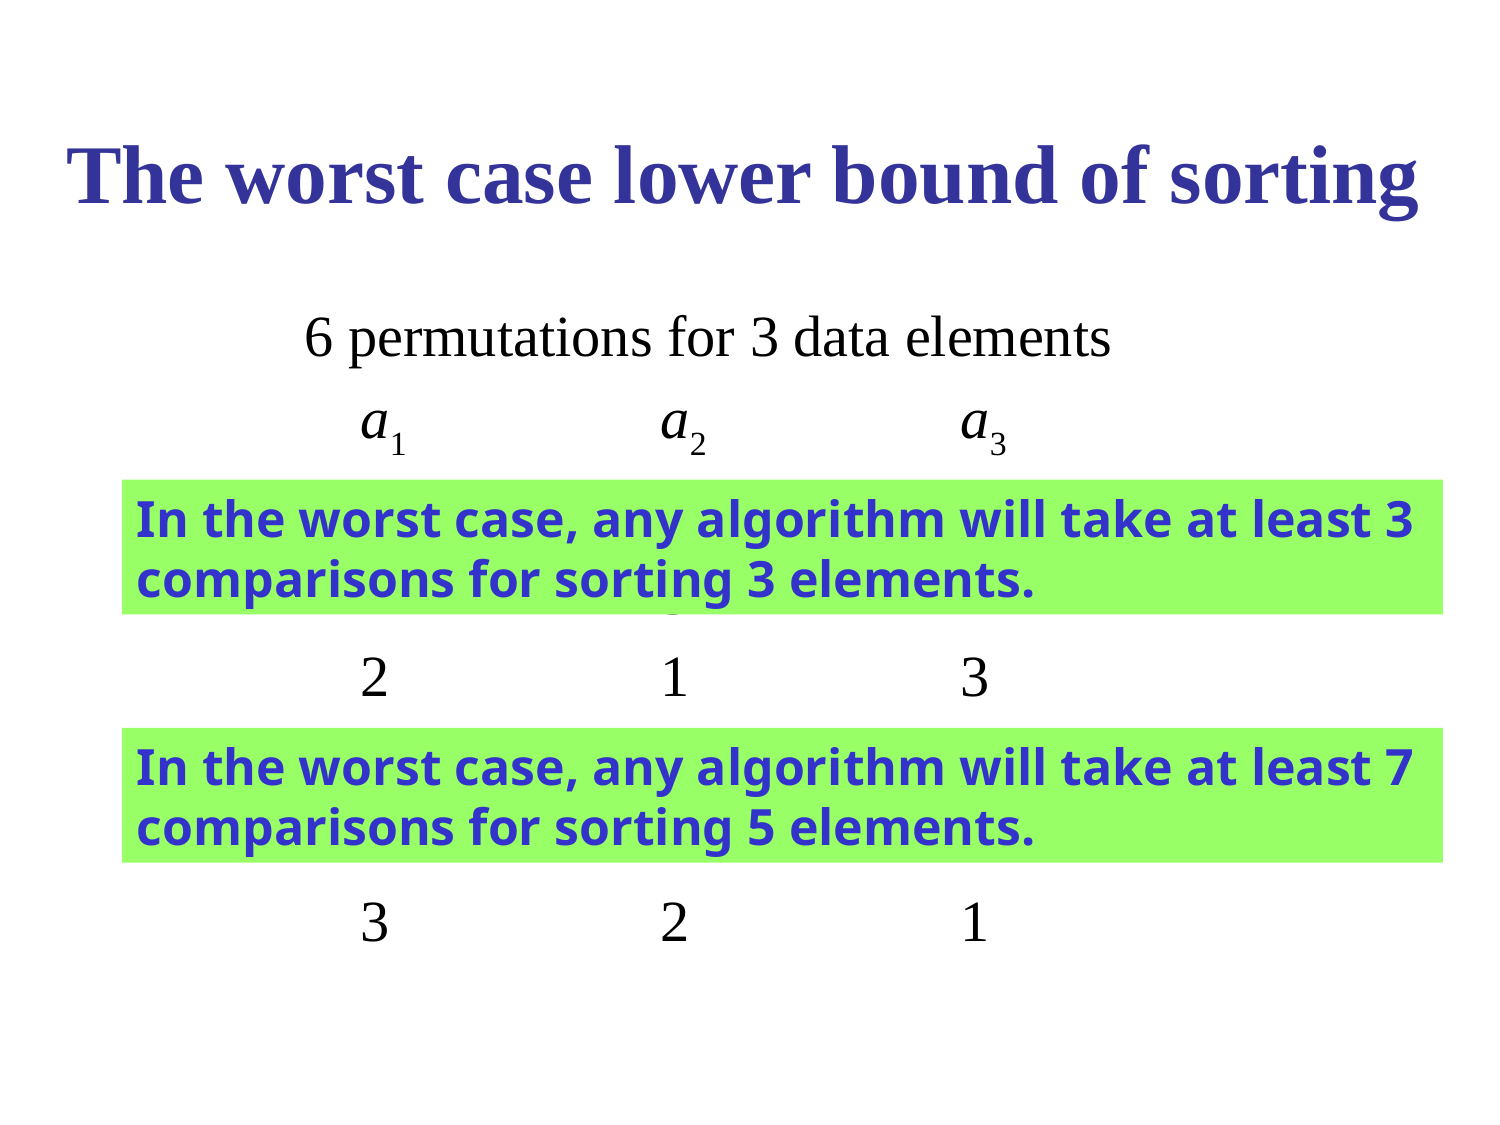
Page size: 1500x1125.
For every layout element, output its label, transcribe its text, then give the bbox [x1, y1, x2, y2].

title [62, 99, 1463, 288]
text_box In the worst case, any algorithm will take at least 7 comparisons for sorting 5 elements. [122, 727, 1443, 863]
list 6 permutations for 3 data elements a1 a2 a3 1 2 3 1 3 2 2 1 3 2 3 1 3 1 2 3 2 1 [289, 615, 1152, 727]
list 6 permutations for 3 data elements a1 a2 a3 1 2 3 1 3 2 2 1 3 2 3 1 3 1 2 3 2 1 [289, 863, 1152, 966]
text_box The worst case lower bound of sorting [51, 112, 1436, 228]
text_box In the worst case, any algorithm will take at least 3 comparisons for sorting 3 elements. [122, 479, 1443, 615]
list 6 permutations for 3 data elements a1 a2 a3 1 2 3 1 3 2 2 1 3 2 3 1 3 1 2 3 2 1 [289, 290, 1152, 479]
